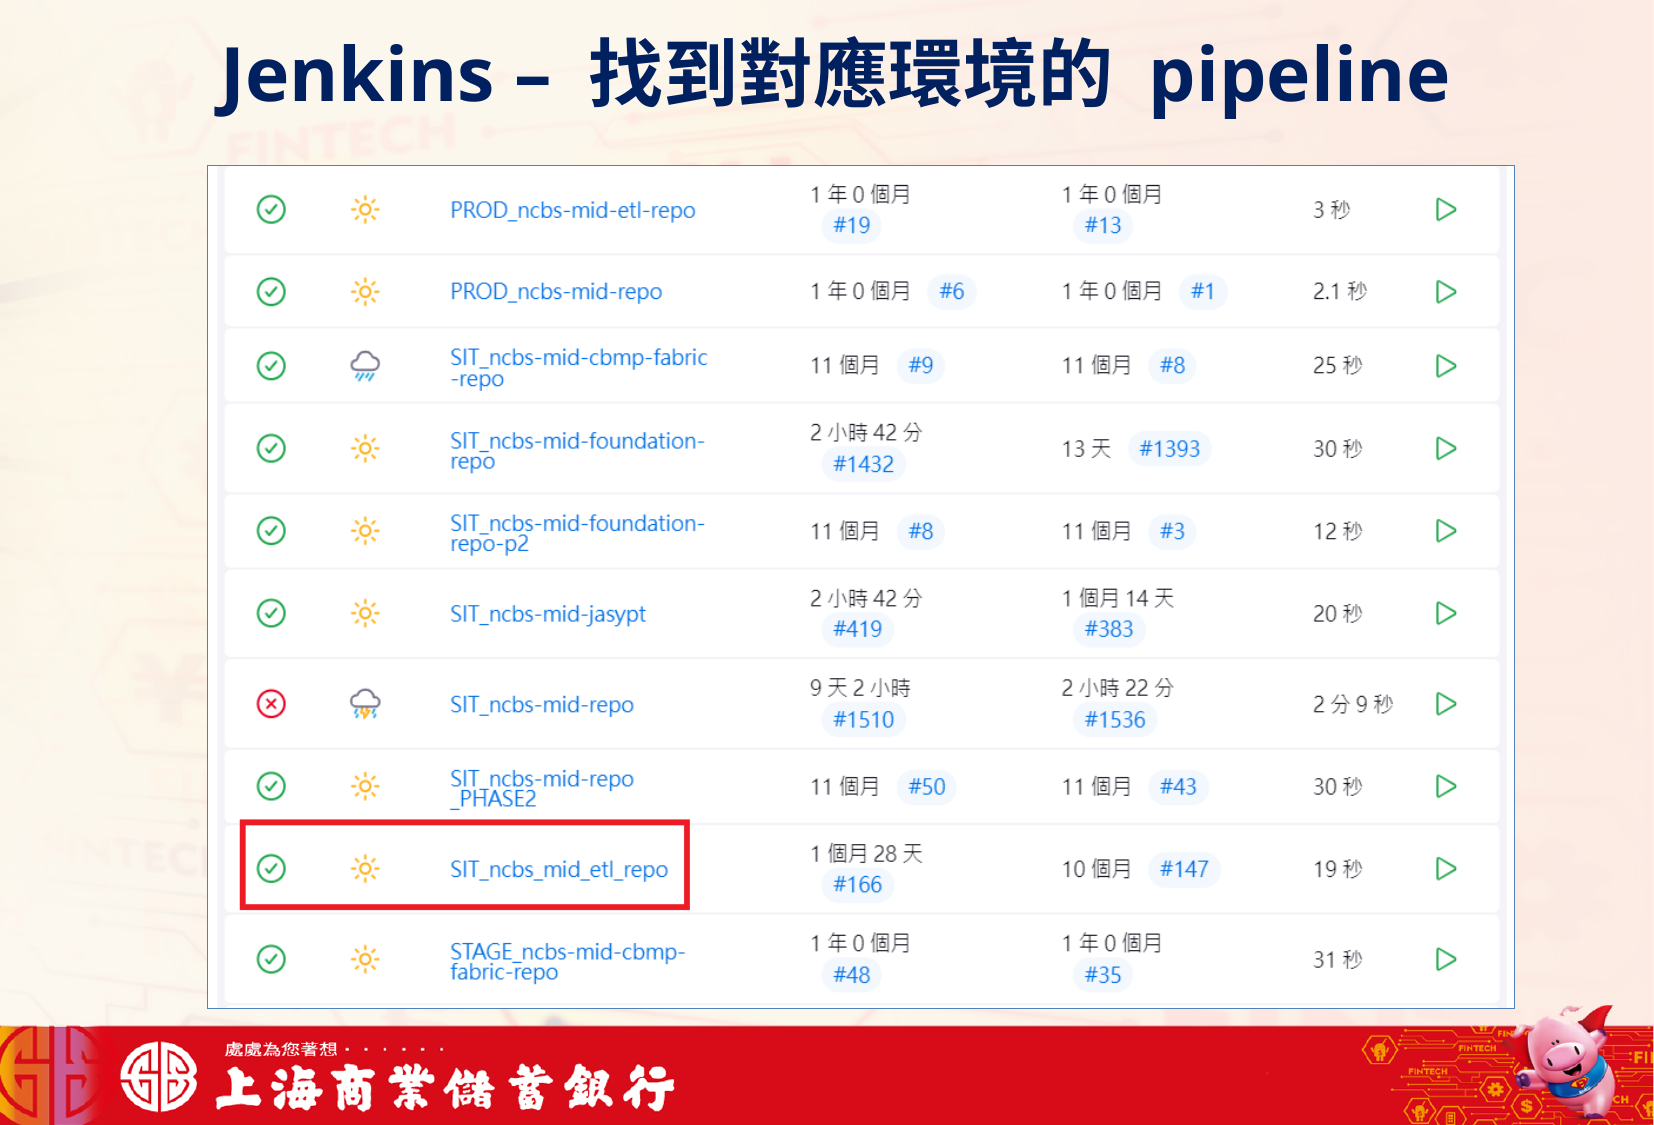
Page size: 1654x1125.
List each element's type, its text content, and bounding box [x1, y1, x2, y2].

picture [0, 0, 1654, 1125]
title Jenkins – 找到對應環境的 pipeline [156, 11, 1516, 131]
